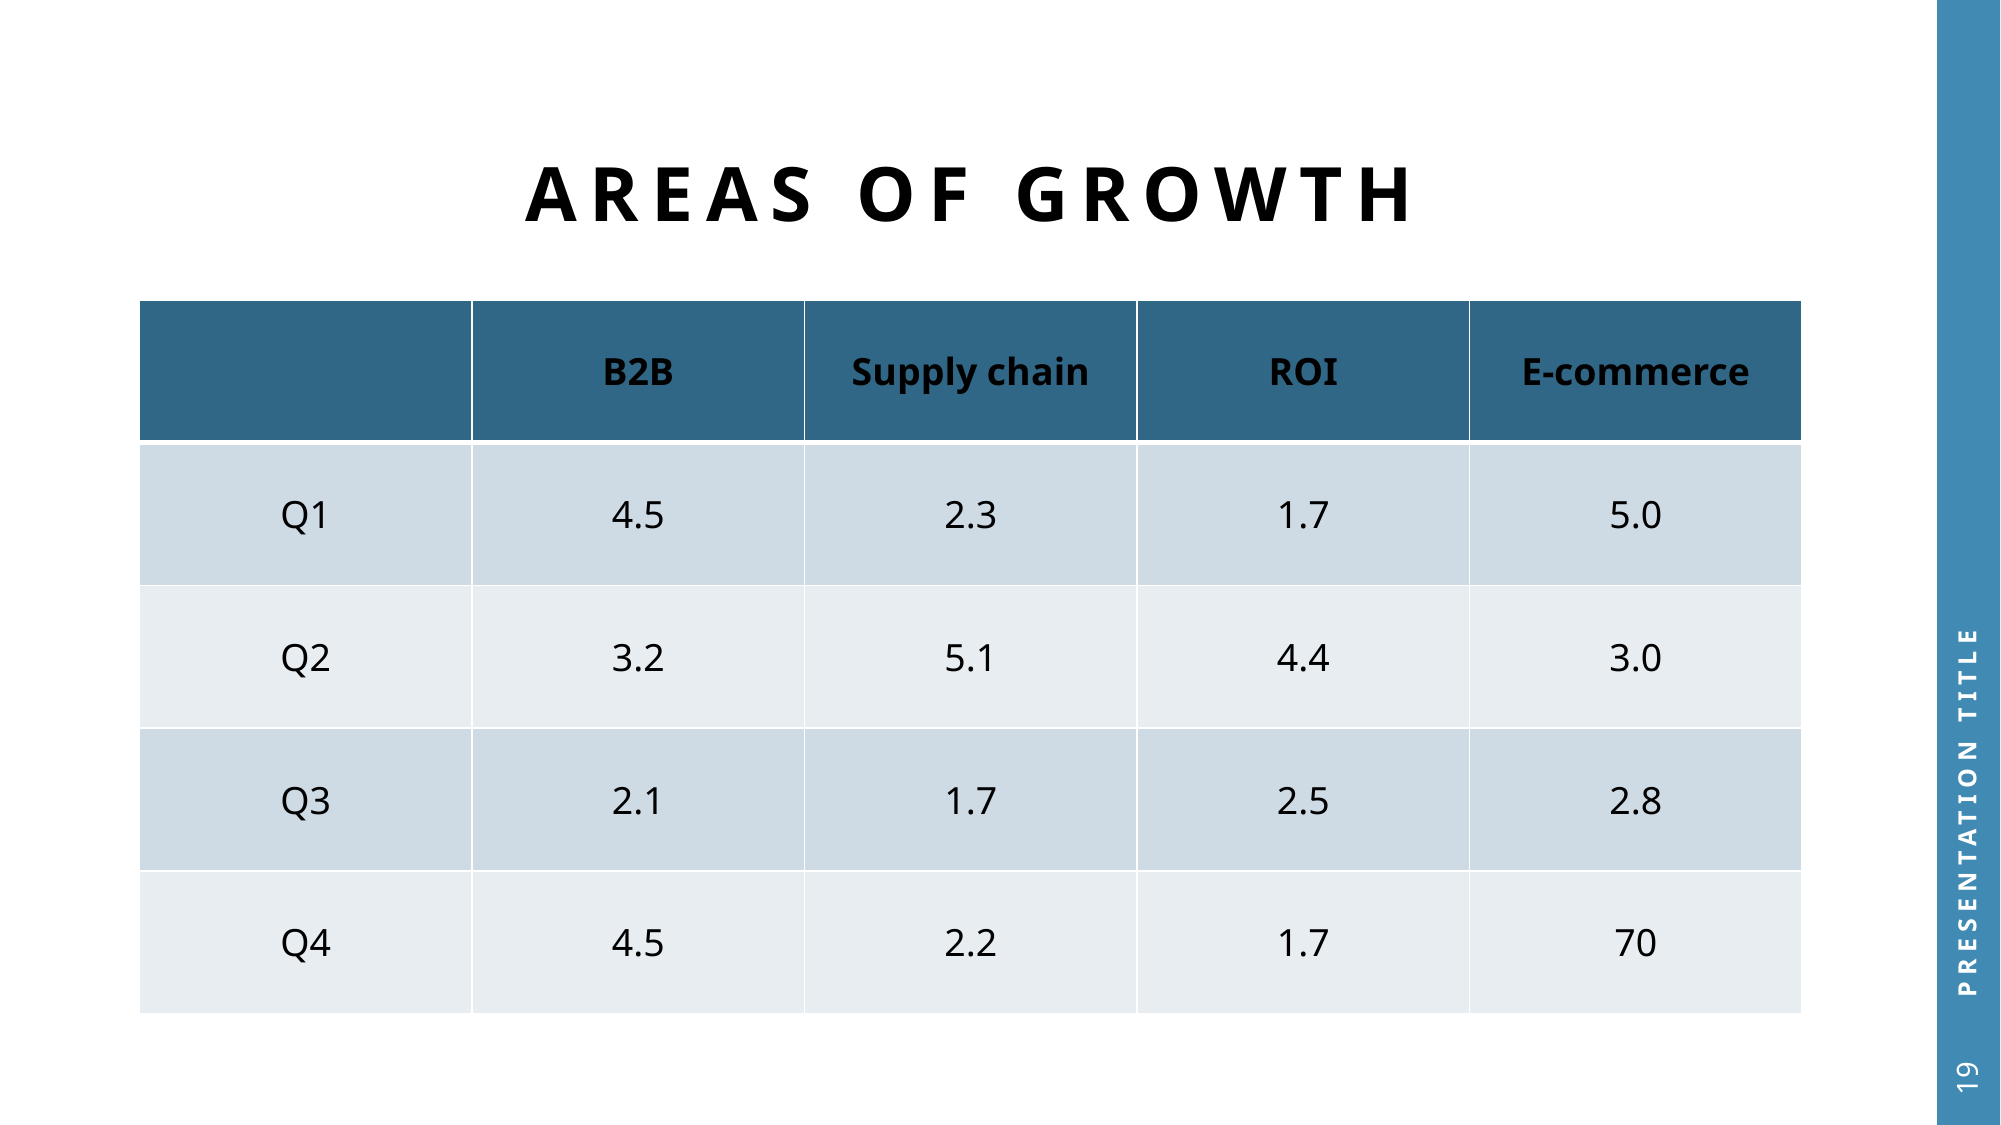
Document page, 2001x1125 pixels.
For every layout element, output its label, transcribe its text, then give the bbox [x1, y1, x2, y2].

title AREAS OF GROWTH [139, 143, 1800, 251]
table_header ROI [1138, 301, 1469, 440]
table_cell 3.0 [1470, 586, 1801, 727]
table_header [140, 301, 471, 440]
table_cell 5.1 [805, 586, 1136, 727]
table_cell 2.8 [1470, 729, 1801, 870]
table_cell 5.0 [1470, 445, 1801, 585]
table_header Supply chain [805, 301, 1136, 440]
table_cell 3.2 [473, 586, 804, 727]
table_cell 1.7 [1138, 872, 1469, 1013]
slide_number 19 [1937, 1032, 2000, 1125]
table_cell Q4 [140, 872, 471, 1013]
table_cell Q2 [140, 586, 471, 727]
table_header E-commerce [1470, 301, 1801, 440]
table_header B2B [473, 301, 804, 440]
table_cell 4.5 [473, 445, 804, 585]
table_cell 4.4 [1138, 586, 1469, 727]
table_cell 2.3 [805, 445, 1136, 585]
footer Presentation Title [1937, 0, 2000, 1032]
table_cell 1.7 [805, 729, 1136, 870]
table_cell 1.7 [1138, 445, 1469, 585]
table_cell 2.1 [473, 729, 804, 870]
table_cell 70 [1470, 872, 1801, 1013]
table_cell 2.2 [805, 872, 1136, 1013]
table_cell Q1 [140, 445, 471, 585]
table_cell Q3 [140, 729, 471, 870]
table_cell 4.5 [473, 872, 804, 1013]
table_cell 2.5 [1138, 729, 1469, 870]
